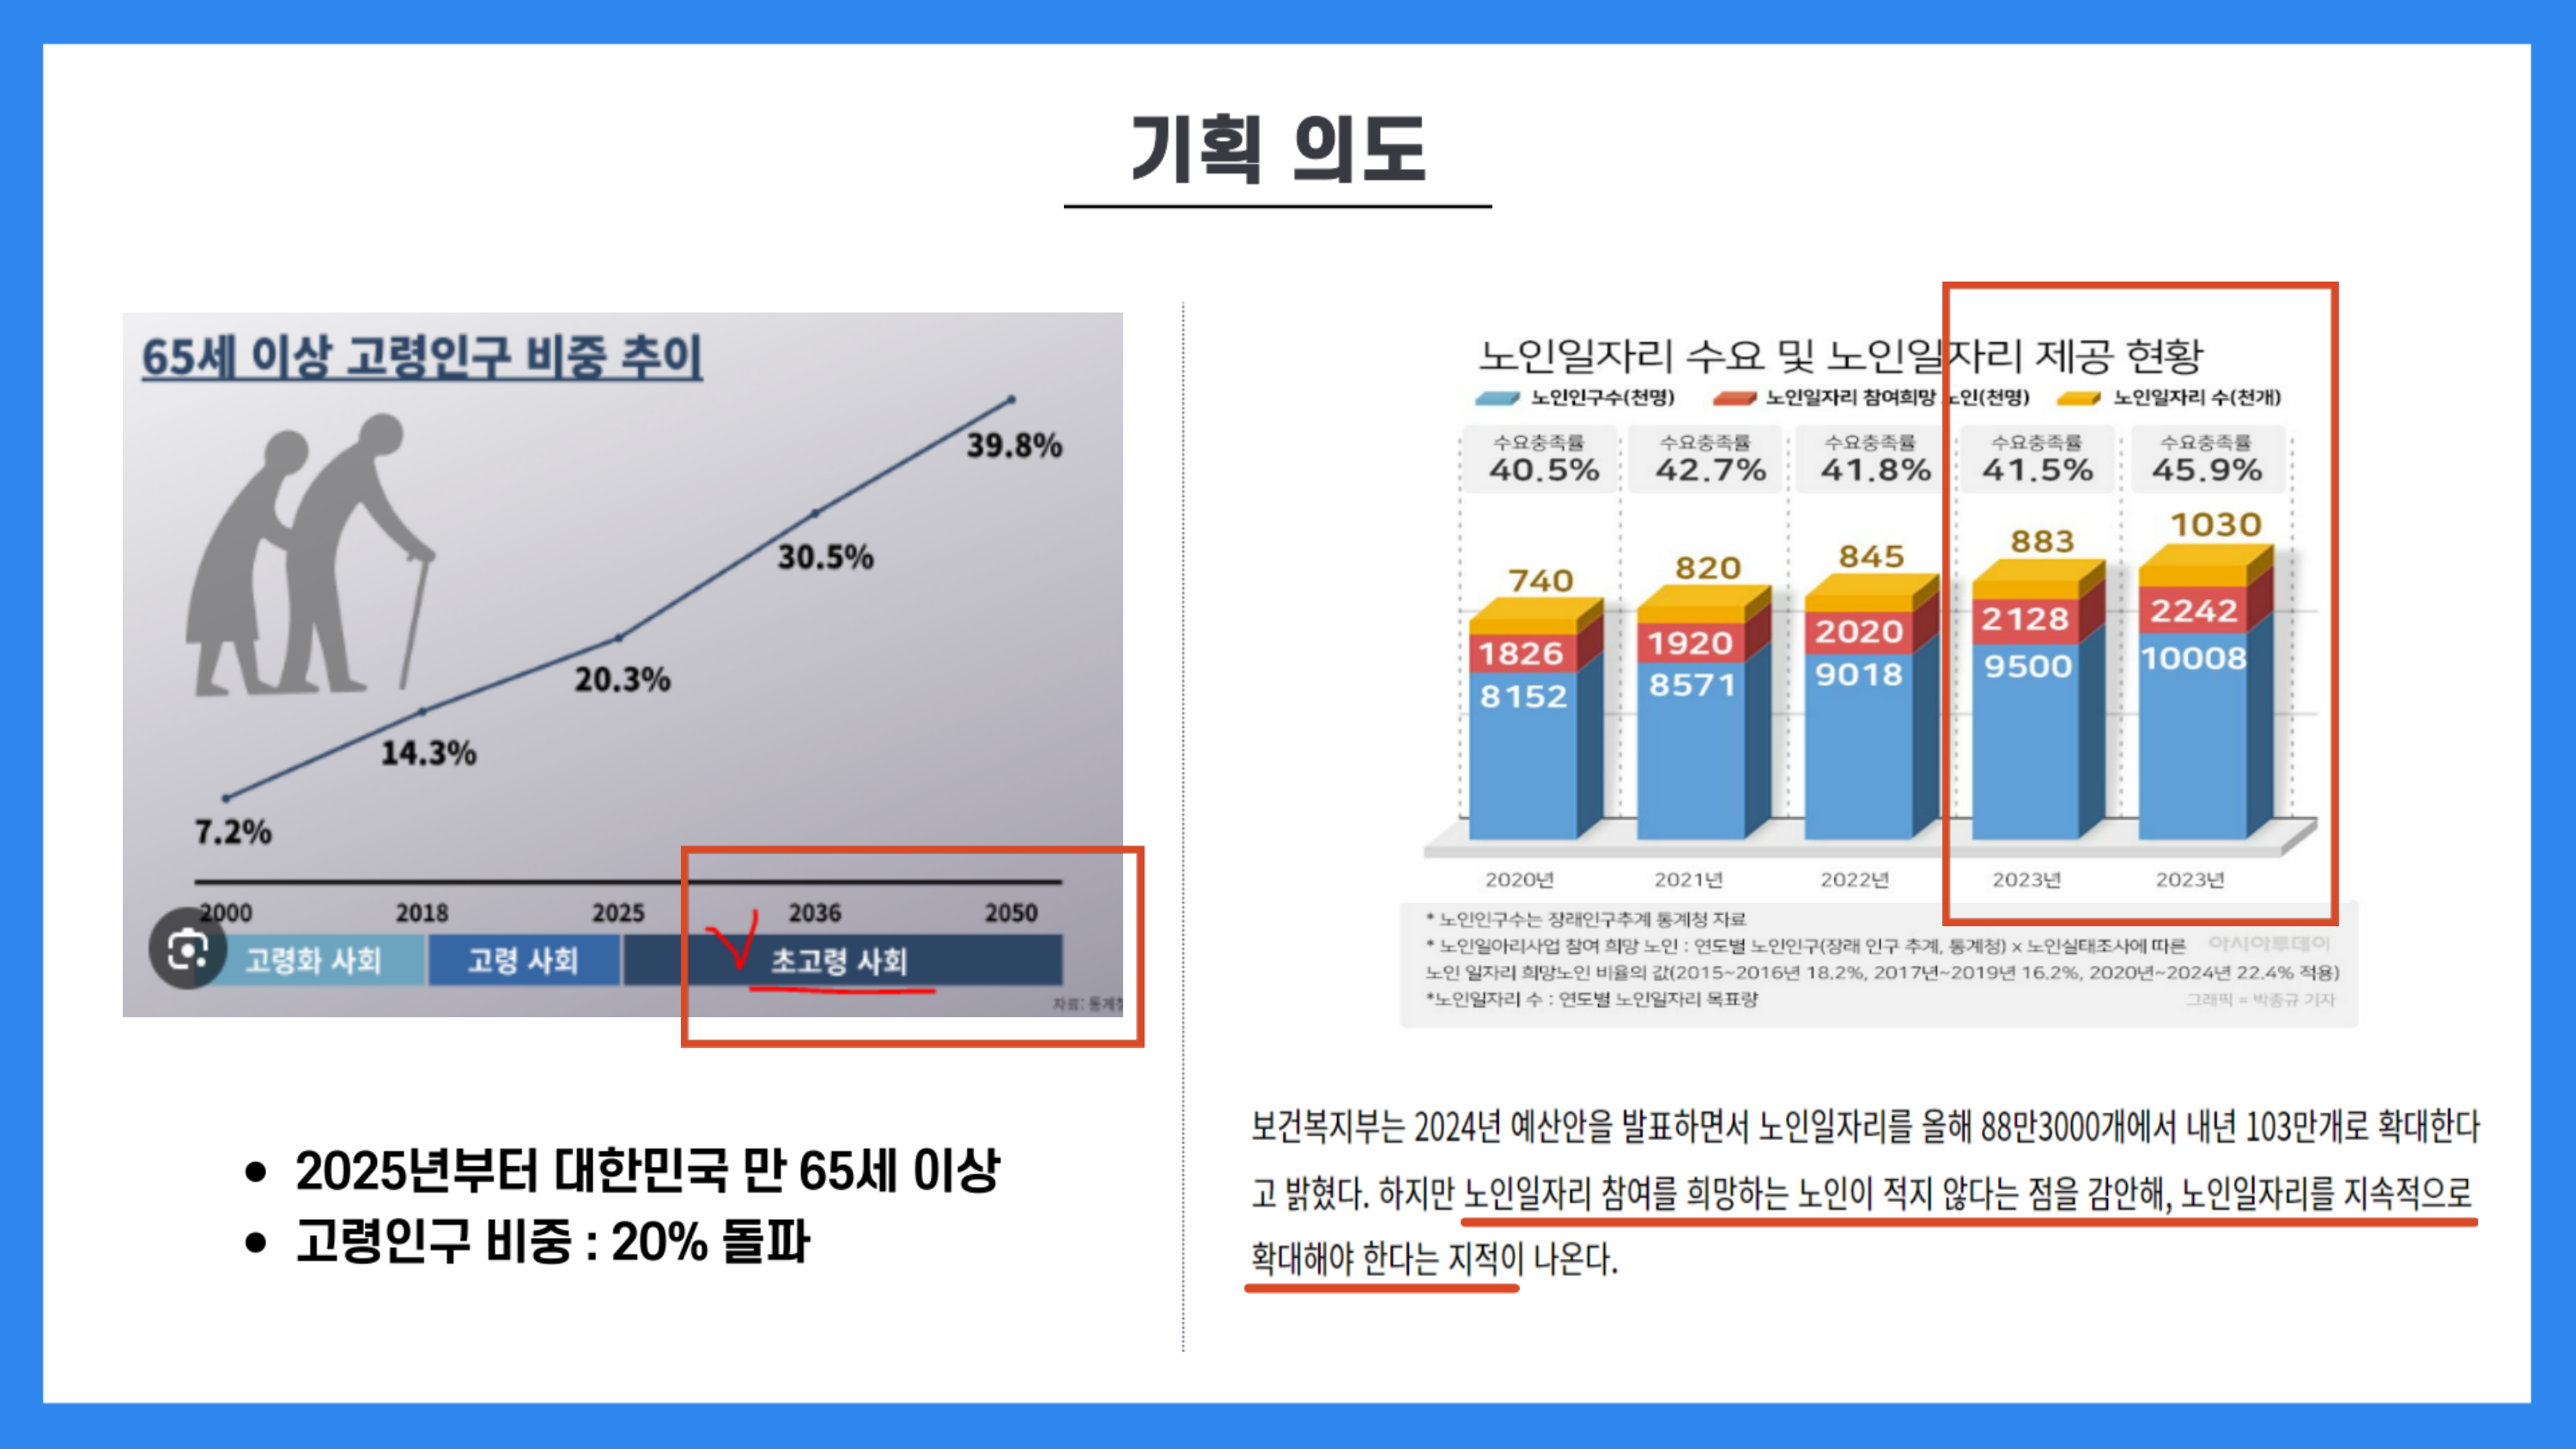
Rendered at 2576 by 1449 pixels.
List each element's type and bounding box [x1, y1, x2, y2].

text_box [1243, 1283, 1520, 1294]
text_box [1460, 1217, 2478, 1228]
text_box [657, 823, 1710, 832]
text_box [0, 0, 2576, 1449]
text_box [680, 846, 1145, 1048]
text_box [1229, 1064, 2522, 1325]
picture [431, 76, 1837, 264]
text_box [1942, 282, 2339, 926]
text_box [123, 312, 1123, 1017]
picture [214, 1122, 1064, 1320]
text_box [1347, 312, 2405, 1048]
